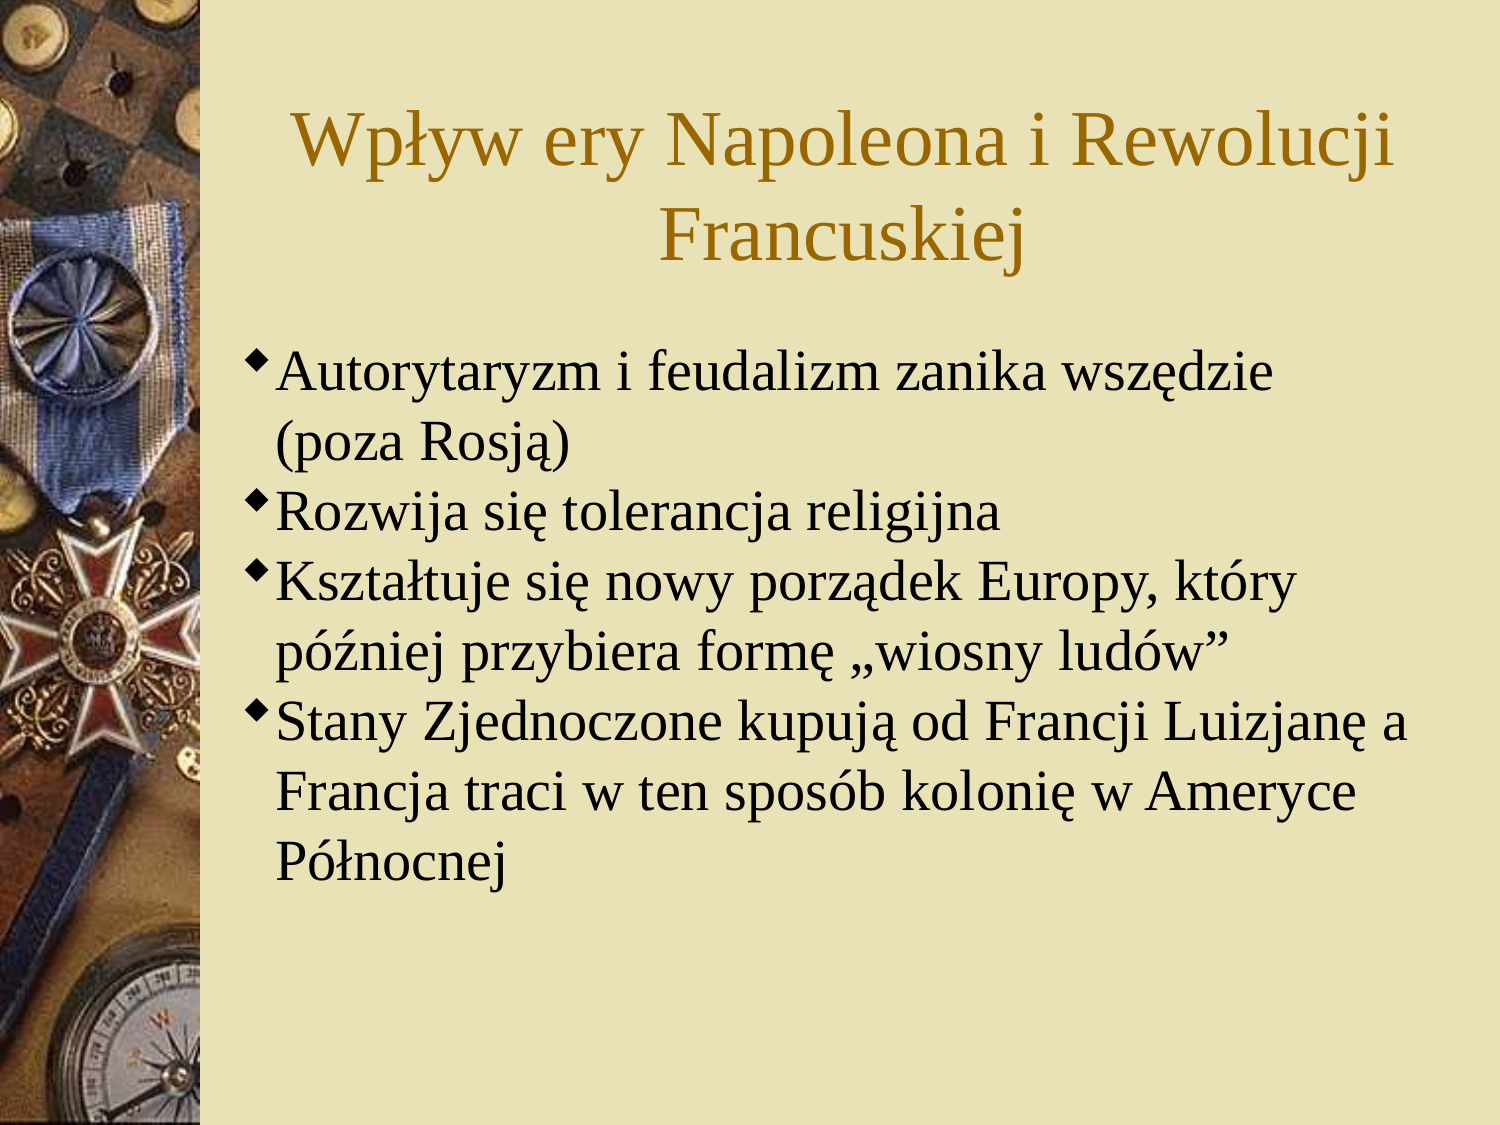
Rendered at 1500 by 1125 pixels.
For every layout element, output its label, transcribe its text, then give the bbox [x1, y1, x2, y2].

picture [0, 0, 200, 1125]
text_box Autorytaryzm i feudalizm zanika wszędzie (poza Rosją) Rozwija się tolerancja religijna Kształtuje się nowy porządek Europy, który później przybiera formę „wiosny ludów” Stany Zjednoczone kupują od Francji Luizjanę a Francja traci w ten sposób kolonię w Ameryce Północnej [225, 324, 1430, 1088]
text_box Wpływ ery Napoleona i Rewolucji Francuskiej [225, 87, 1463, 275]
